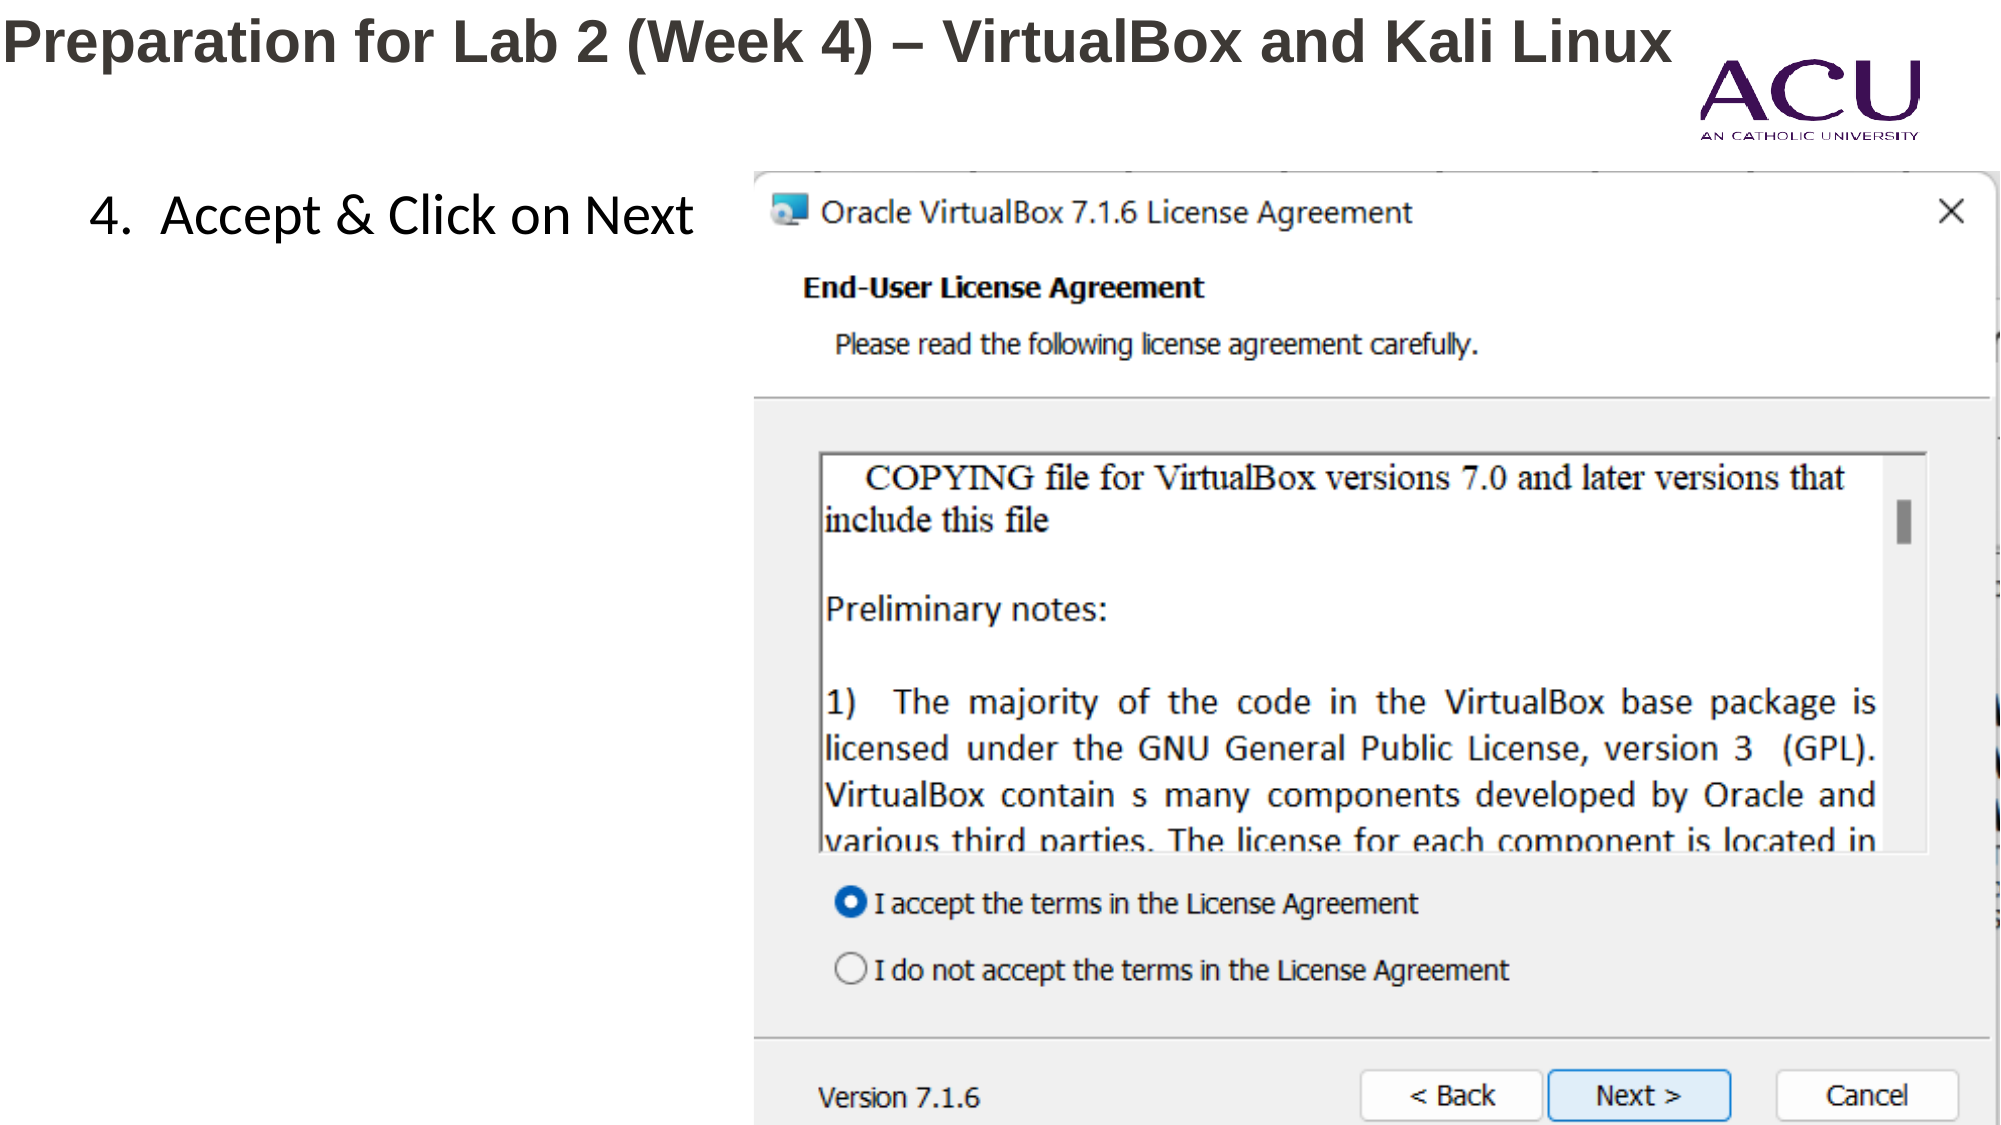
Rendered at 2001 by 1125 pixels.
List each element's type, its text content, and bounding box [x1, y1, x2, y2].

picture [1701, 59, 1920, 134]
title Preparation for Lab 2 (Week 4) – VirtualBox and Kali Linux [0, 0, 1701, 134]
picture [753, 170, 2000, 1125]
text_box 4. Accept & Click on Next [0, 134, 2000, 254]
